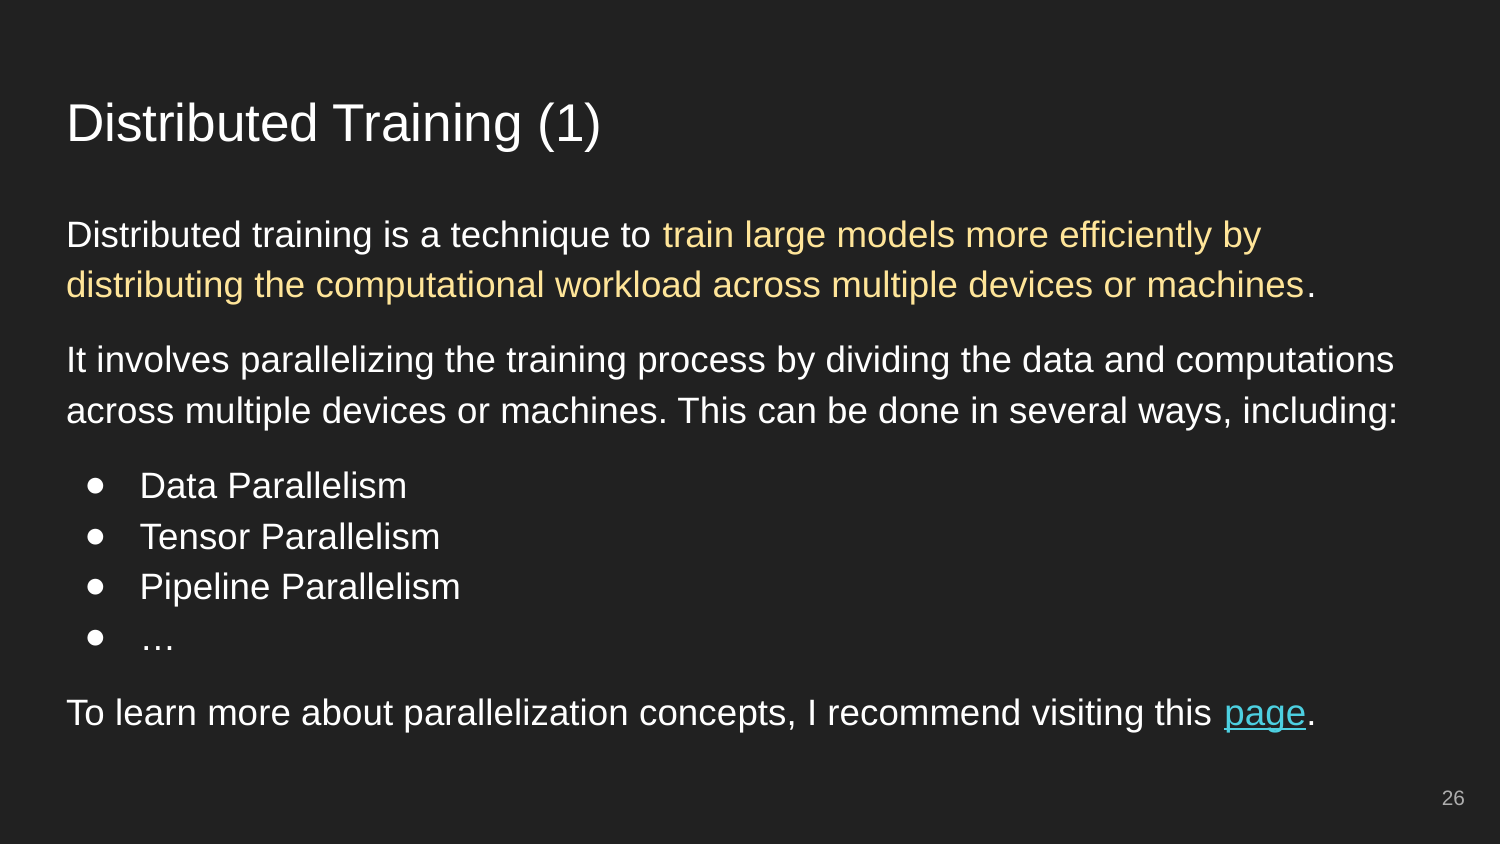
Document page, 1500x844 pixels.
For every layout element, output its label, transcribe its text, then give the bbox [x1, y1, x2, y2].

slide_number ‹#› [1389, 764, 1480, 830]
list Distributed training is a technique to train large models more efficiently by distributing the computational workload across multiple devices or machines. It involves parallelizing the training process by dividing the data and computations across multiple devices or machines. This can be done in several ways, including: Data Parallelism Tensor Parallelism Pipeline Parallelism … To learn more about parallelization concepts, I recommend visiting this page. [51, 189, 1449, 750]
title Distributed Training (1) [51, 72, 1449, 167]
